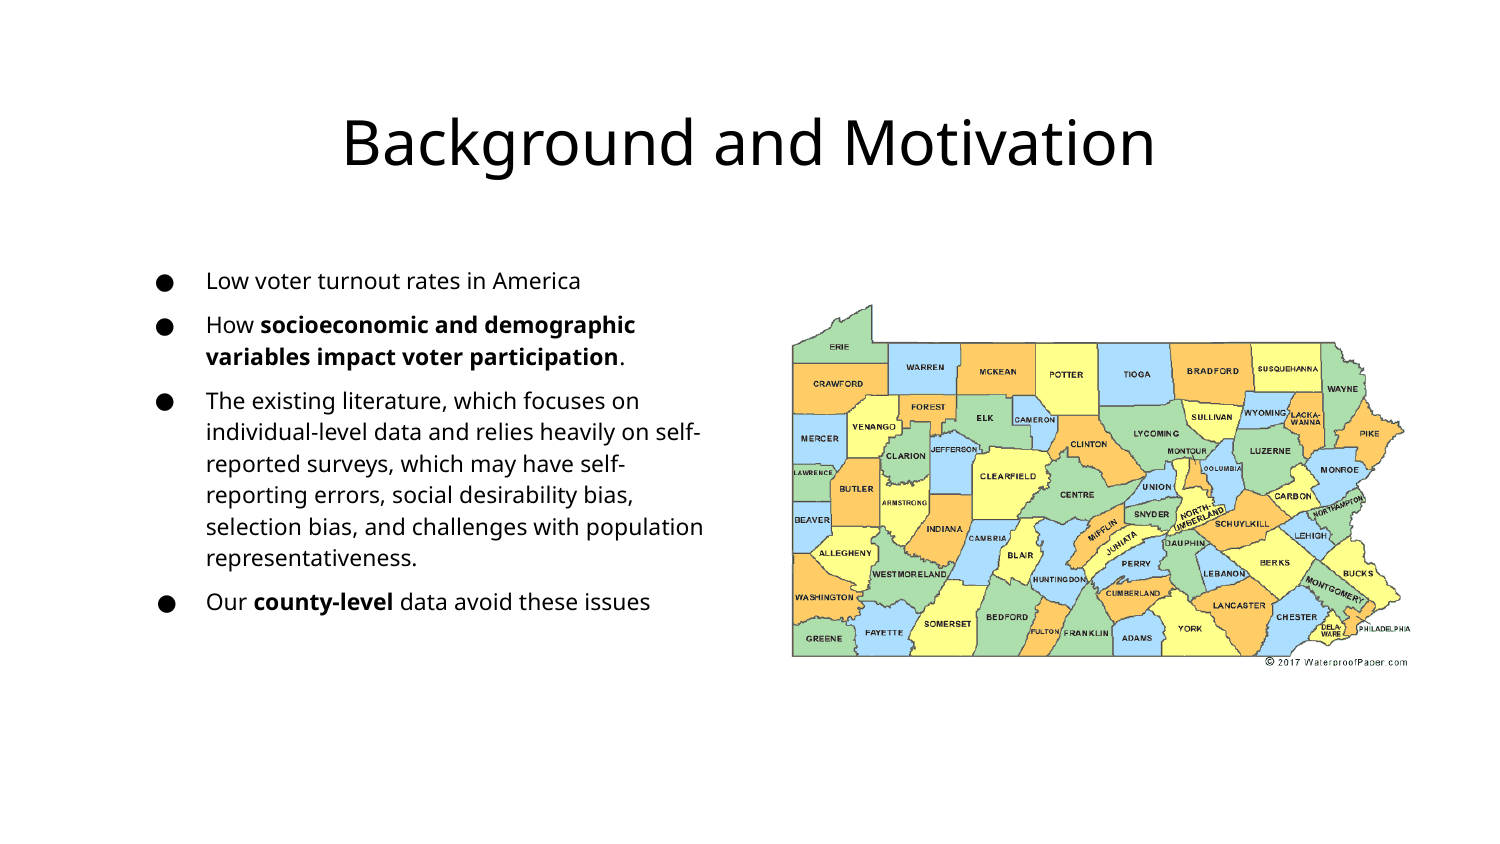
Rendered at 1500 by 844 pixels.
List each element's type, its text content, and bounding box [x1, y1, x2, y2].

text_box Background and Motivation [278, 88, 1222, 183]
picture [785, 299, 1411, 667]
text_box Low voter turnout rates in America How socioeconomic and demographic variables impact voter participation. The existing literature, which focuses on individual-level data and relies heavily on self-reported surveys, which may have self-reporting errors, social desirability bias, selection bias, and challenges with population representativeness. Our county-level data avoid these issues [115, 247, 740, 789]
